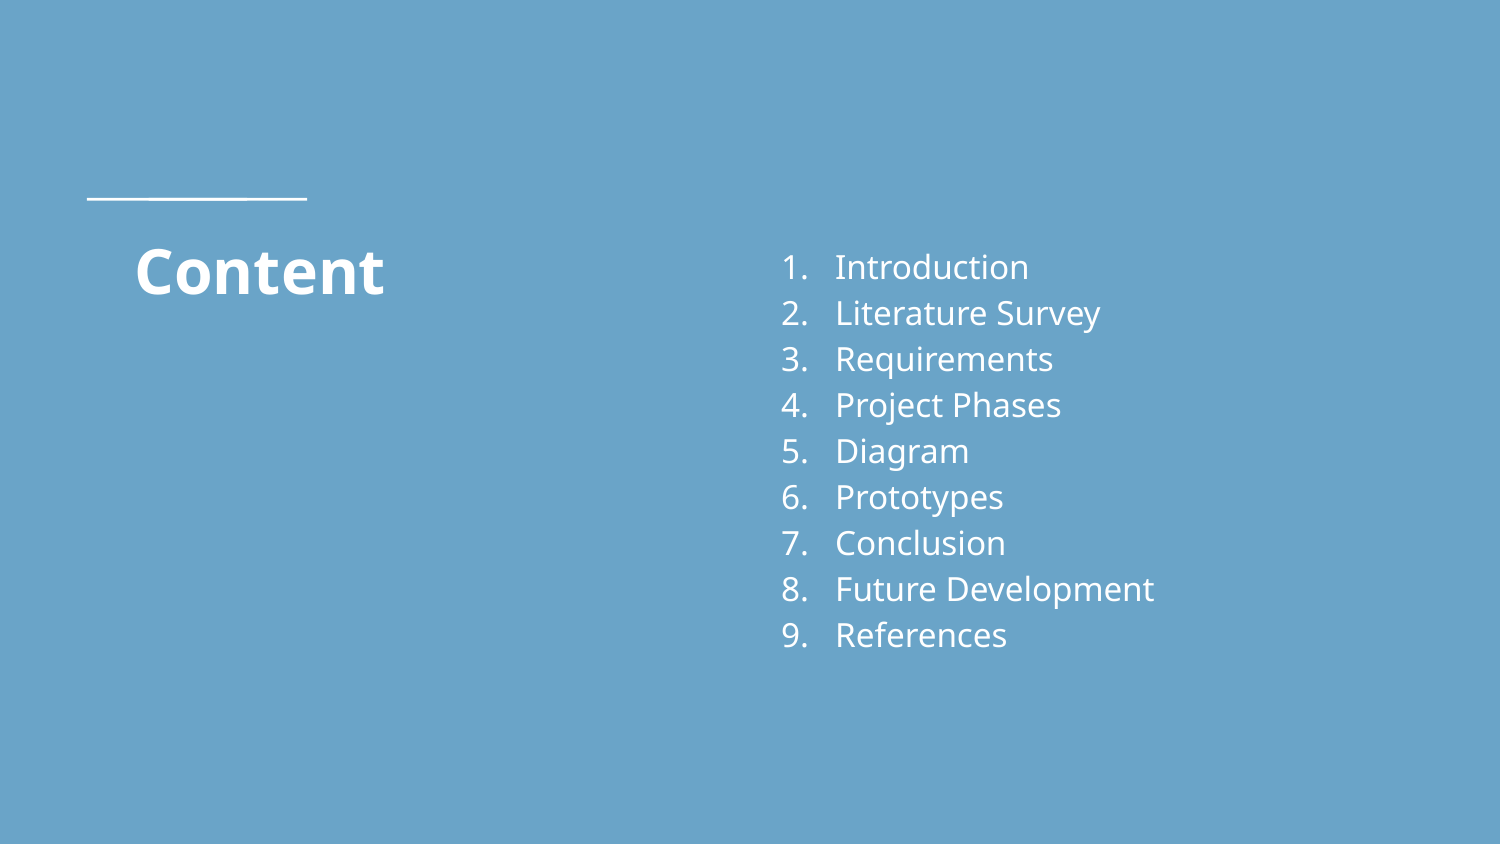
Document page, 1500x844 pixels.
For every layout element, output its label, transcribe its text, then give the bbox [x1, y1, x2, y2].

subtitle Introduction Literature Survey Requirements Project Phases Diagram Prototypes Conclusion Future Development References [745, 225, 1415, 760]
title Content [119, 216, 589, 466]
